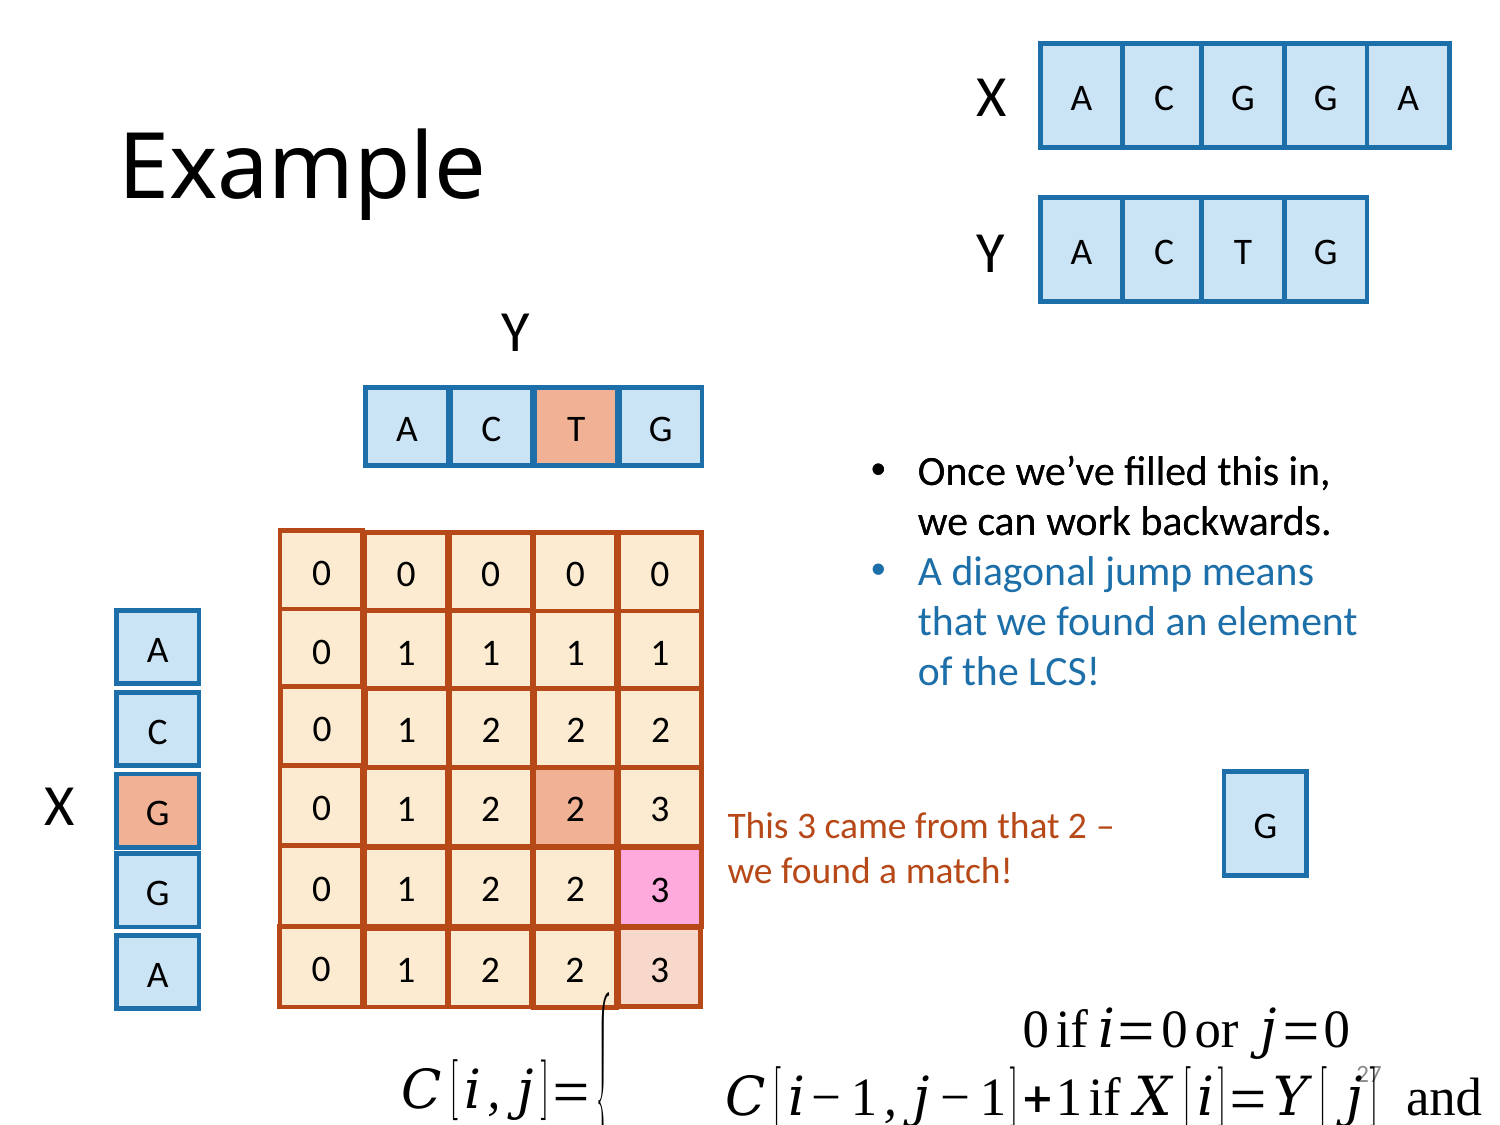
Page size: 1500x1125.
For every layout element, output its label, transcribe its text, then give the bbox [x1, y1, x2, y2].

text_box X [961, 51, 1051, 136]
text_box T [534, 386, 618, 466]
text_box G [115, 773, 200, 848]
text_box C [1122, 43, 1201, 149]
text_box G [1201, 43, 1283, 149]
text_box G [115, 852, 200, 928]
text_box C [1122, 197, 1201, 302]
title Example [103, 59, 1397, 278]
slide_number 27 [1059, 1042, 1397, 1103]
text_box This 3 came from that 2 – we found a match! [712, 793, 1161, 899]
text_box A [115, 609, 200, 685]
text_box Once we’ve filled this in, we can work backwards. A diagonal jump means that we found an element of the LCS! [856, 436, 1397, 752]
text_box G [1223, 771, 1308, 876]
text_box C [449, 386, 534, 466]
text_box G [1283, 43, 1366, 149]
text_box Y [486, 285, 577, 371]
text_box A [1039, 43, 1122, 149]
text_box X [29, 759, 119, 845]
text_box G [618, 386, 703, 466]
text_box G [1283, 197, 1368, 302]
text_box Y [961, 206, 1051, 292]
text_box C [115, 691, 200, 767]
text_box A [1039, 197, 1122, 302]
text_box A [115, 934, 200, 1010]
text_box T [1201, 197, 1283, 302]
text_box A [365, 386, 449, 466]
text_box A [1366, 43, 1451, 149]
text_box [279, 530, 702, 1008]
